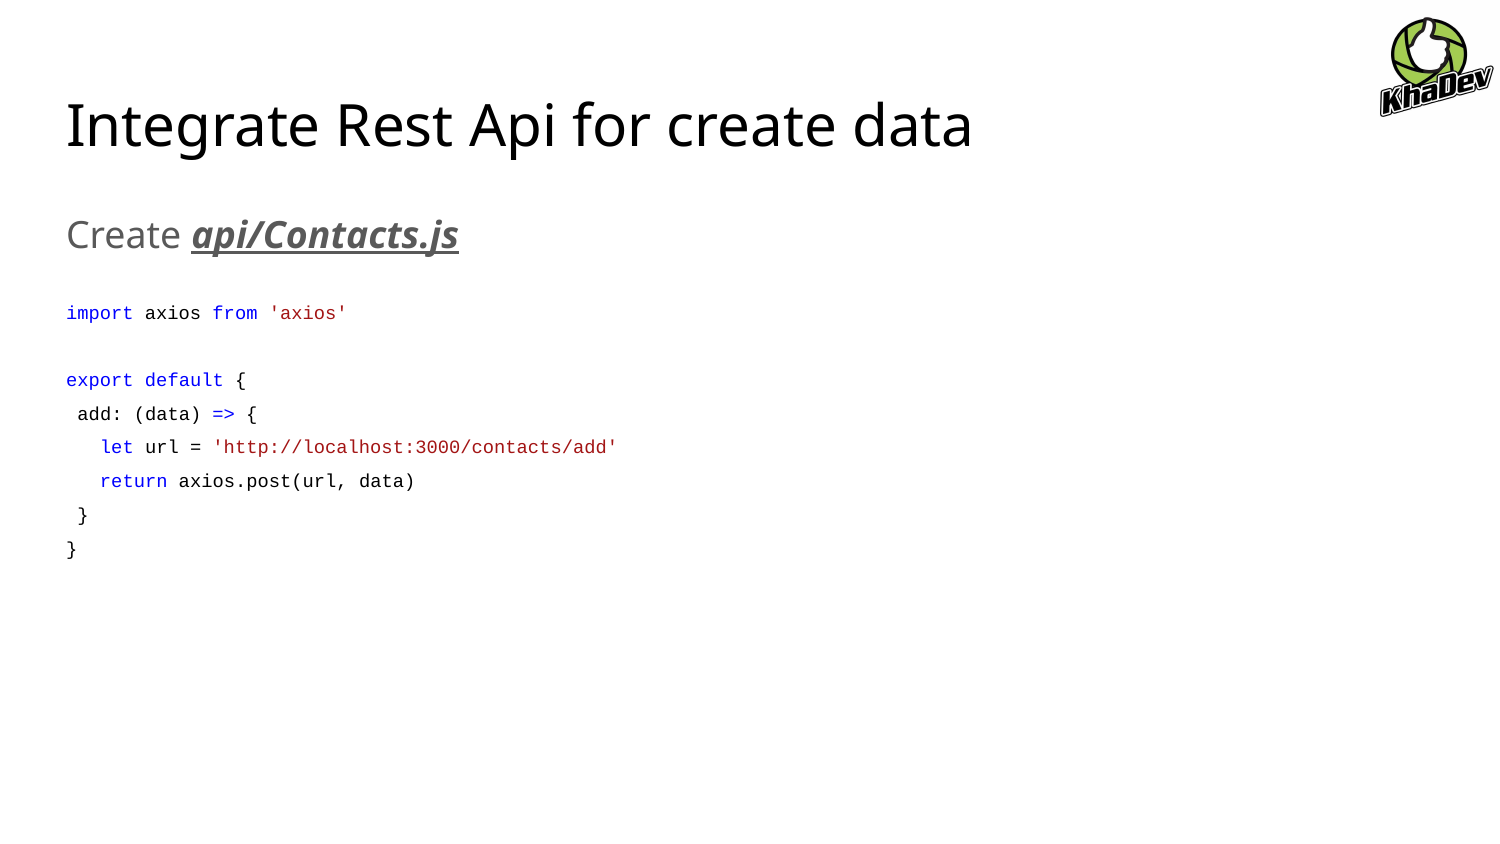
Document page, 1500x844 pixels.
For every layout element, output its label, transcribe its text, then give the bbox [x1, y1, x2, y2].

title Integrate Rest Api for create data [51, 72, 1449, 167]
picture [1360, 0, 1500, 130]
list Create api/Contacts.js import axios from 'axios' export default { add: (data) => { let url = 'http://localhost:3000/contacts/add' return axios.post(url, data) } } [51, 189, 1449, 750]
